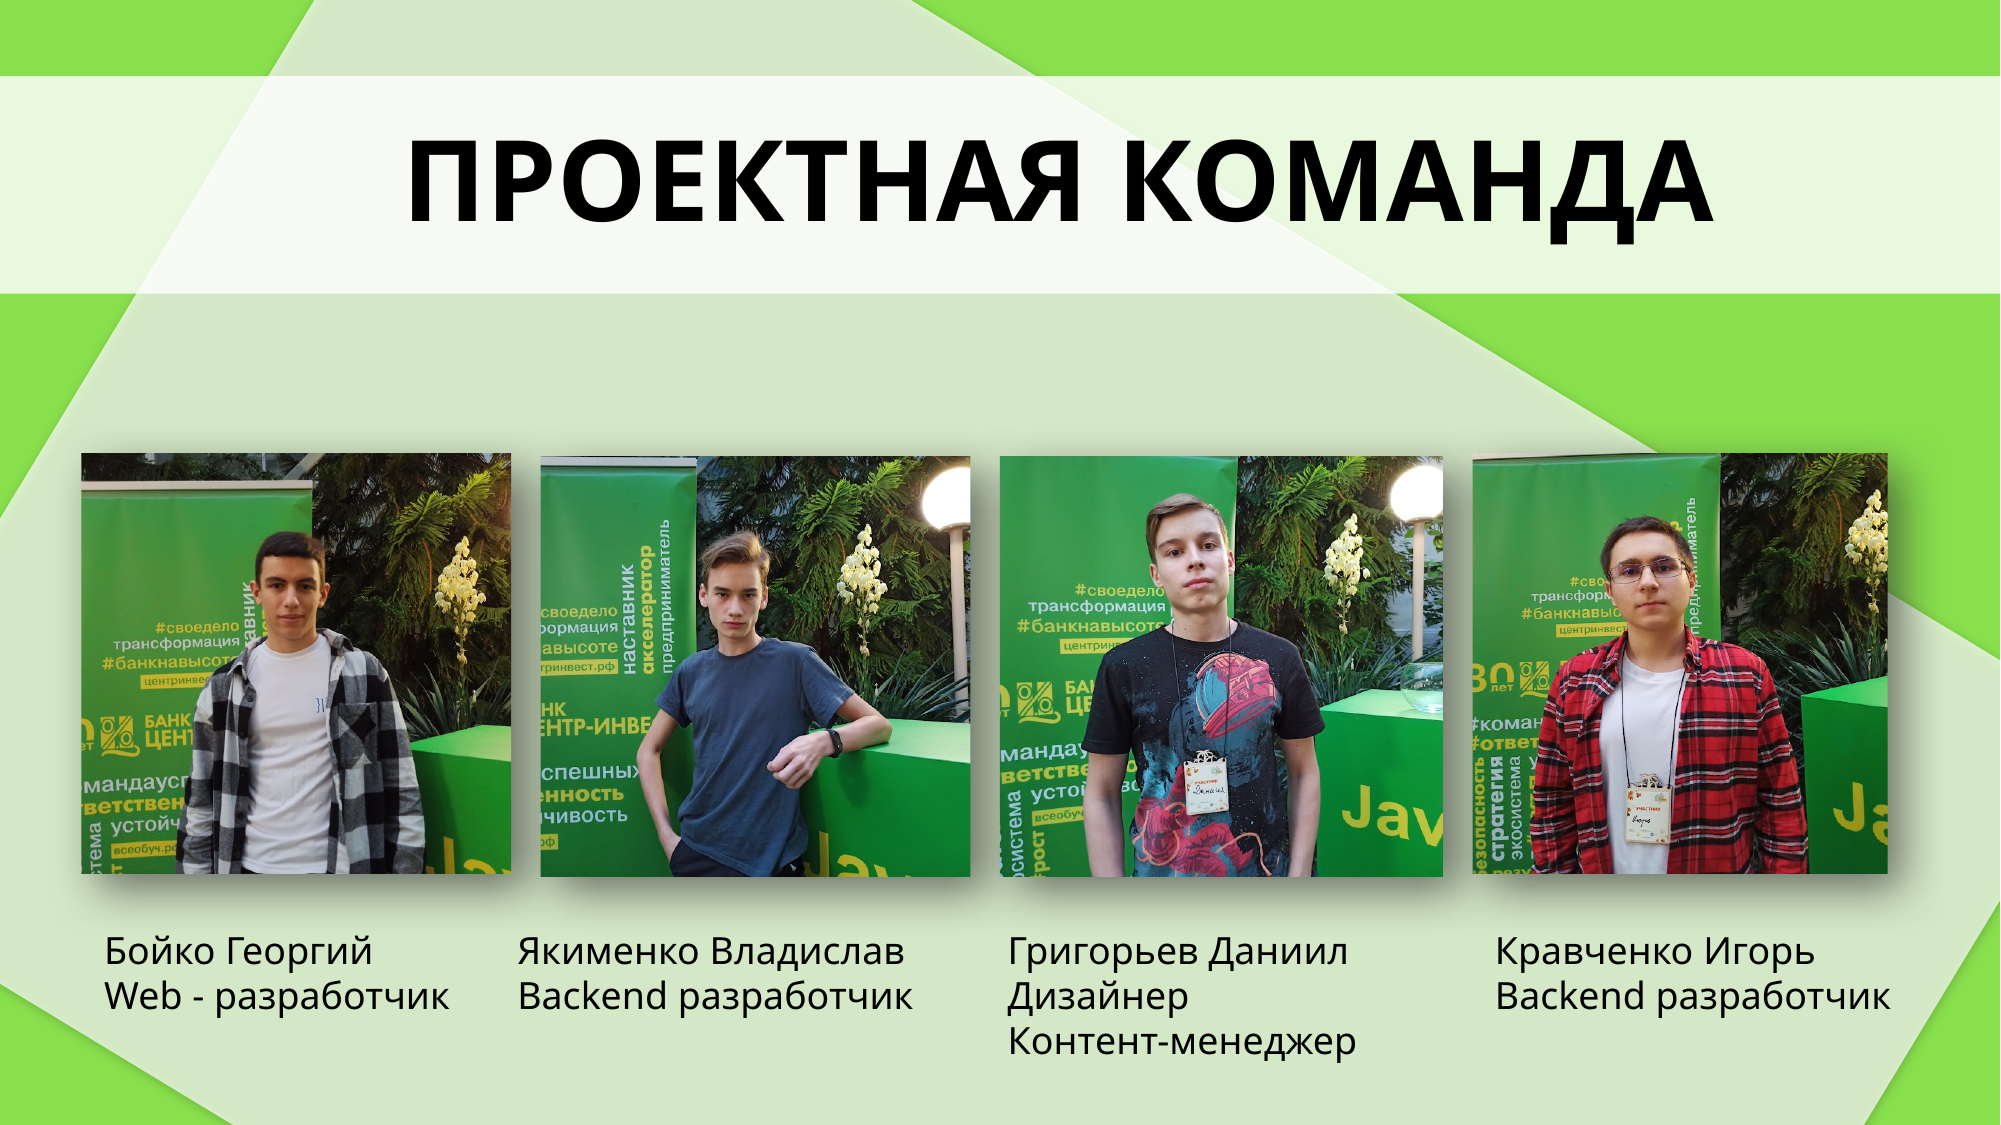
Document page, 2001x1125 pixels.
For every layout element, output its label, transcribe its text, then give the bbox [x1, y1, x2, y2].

picture [81, 453, 512, 874]
picture [1472, 453, 1888, 874]
picture [999, 456, 1443, 877]
text_box [138, 919, 1900, 1125]
text_box [1898, 620, 2000, 1056]
text_box Григорьев Даниил Дизайнер Контент-менеджер [992, 919, 1373, 1114]
picture [540, 456, 971, 877]
text_box Якименко Владислав Backend разработчик [502, 919, 929, 1024]
title ПРОЕКТНАЯ КОМАНДА [0, 76, 2000, 294]
text_box Бойко Георгий Web - разработчик [89, 919, 465, 1069]
text_box [0, 294, 1633, 1039]
text_box [267, 0, 1039, 76]
text_box Кравченко Игорь Backend разработчик [1480, 919, 1907, 1069]
